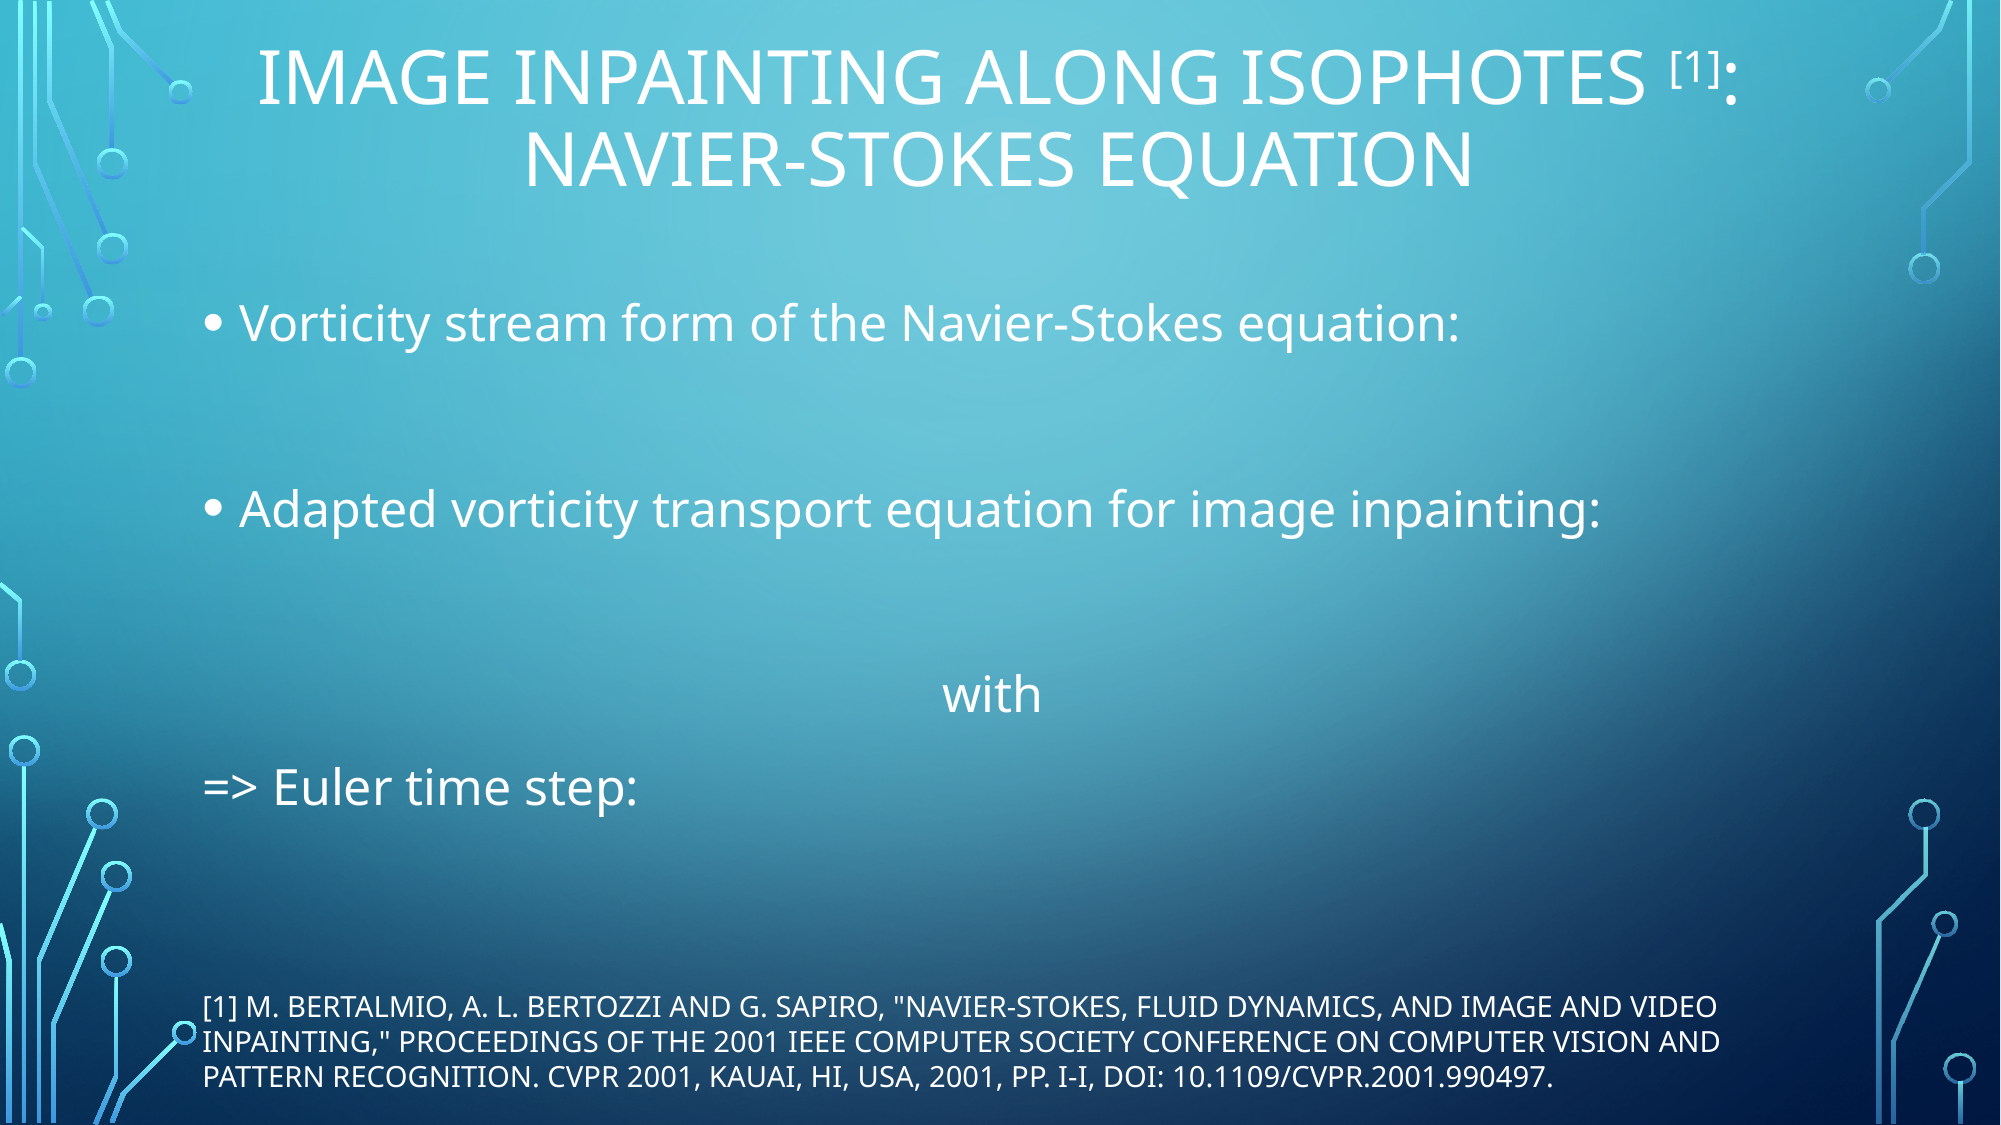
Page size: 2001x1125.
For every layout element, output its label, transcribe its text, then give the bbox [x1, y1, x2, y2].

title Image inpainting along isophotes [1]: Navier-Stokes Equation [187, 0, 1813, 243]
footer [1] M. Bertalmio, A. L. Bertozzi and G. Sapiro, "Navier-stokes, fluid dynamics, and image and video inpainting," Proceedings of the 2001 IEEE Computer Society Conference on Computer Vision and Pattern Recognition. CVPR 2001, Kauai, HI, USA, 2001, pp. I-I, doi: 10.1109/CVPR.2001.990497. [187, 1011, 1813, 1071]
